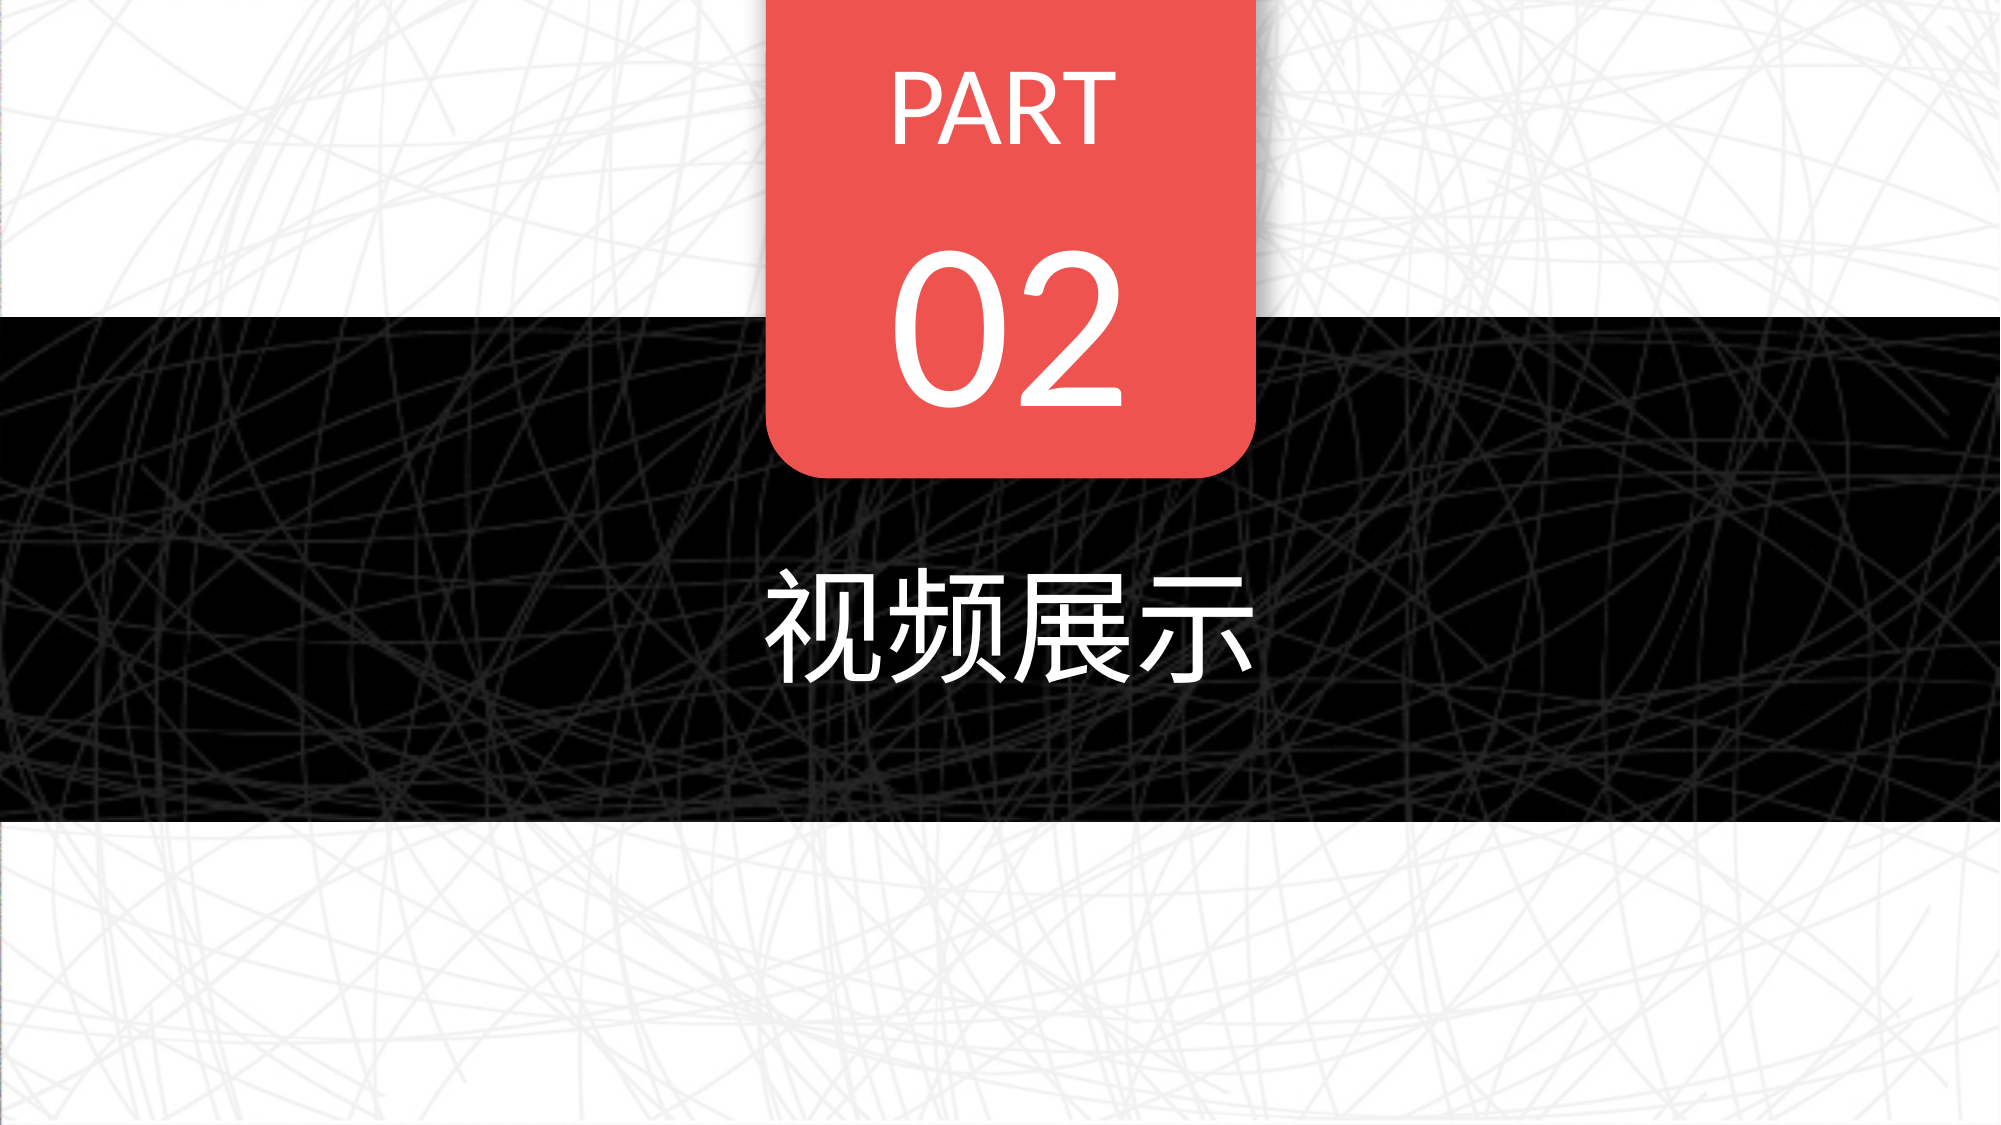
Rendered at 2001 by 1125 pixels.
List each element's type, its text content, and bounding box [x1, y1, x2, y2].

picture [0, 0, 2001, 1125]
text_box PART 02 [764, 0, 1258, 317]
